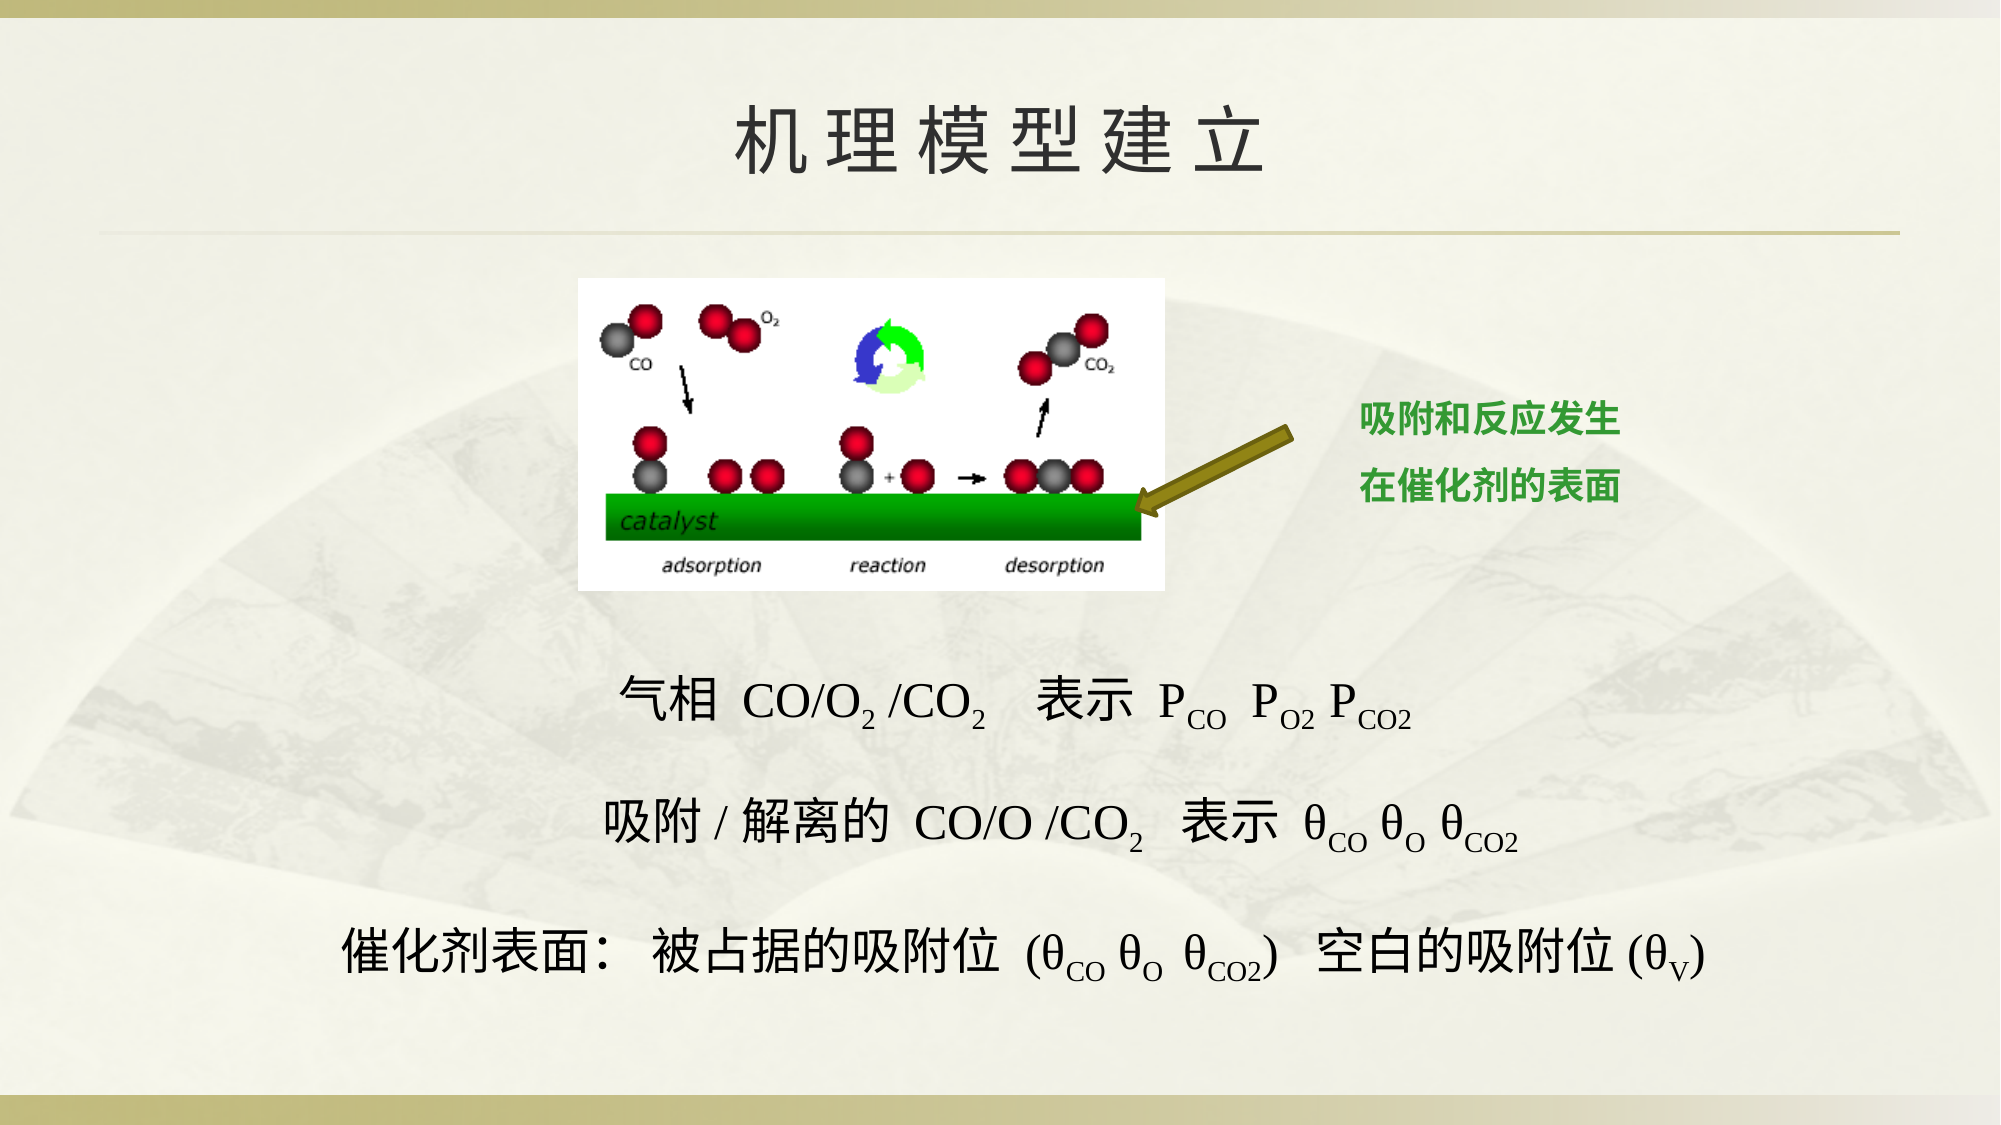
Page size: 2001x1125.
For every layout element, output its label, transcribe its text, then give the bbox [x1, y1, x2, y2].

title 机 理 模 型 建 立 [99, 45, 1900, 233]
text_box 催化剂表面： 被占据的吸附位 (θCO θO θCO2) 空白的吸附位(θV) [325, 911, 1722, 995]
text_box 吸附/解离的 CO/O /CO2 表示 θCO θO θCO2 [588, 782, 1620, 911]
text_box [1169, 424, 1294, 504]
text_box 吸附和反应发生 在催化剂的表面 [1345, 364, 1638, 515]
text_box 气相 CO/O2 /CO2 表示 PCO PO2 PCO2 [604, 660, 1468, 743]
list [578, 277, 1166, 592]
